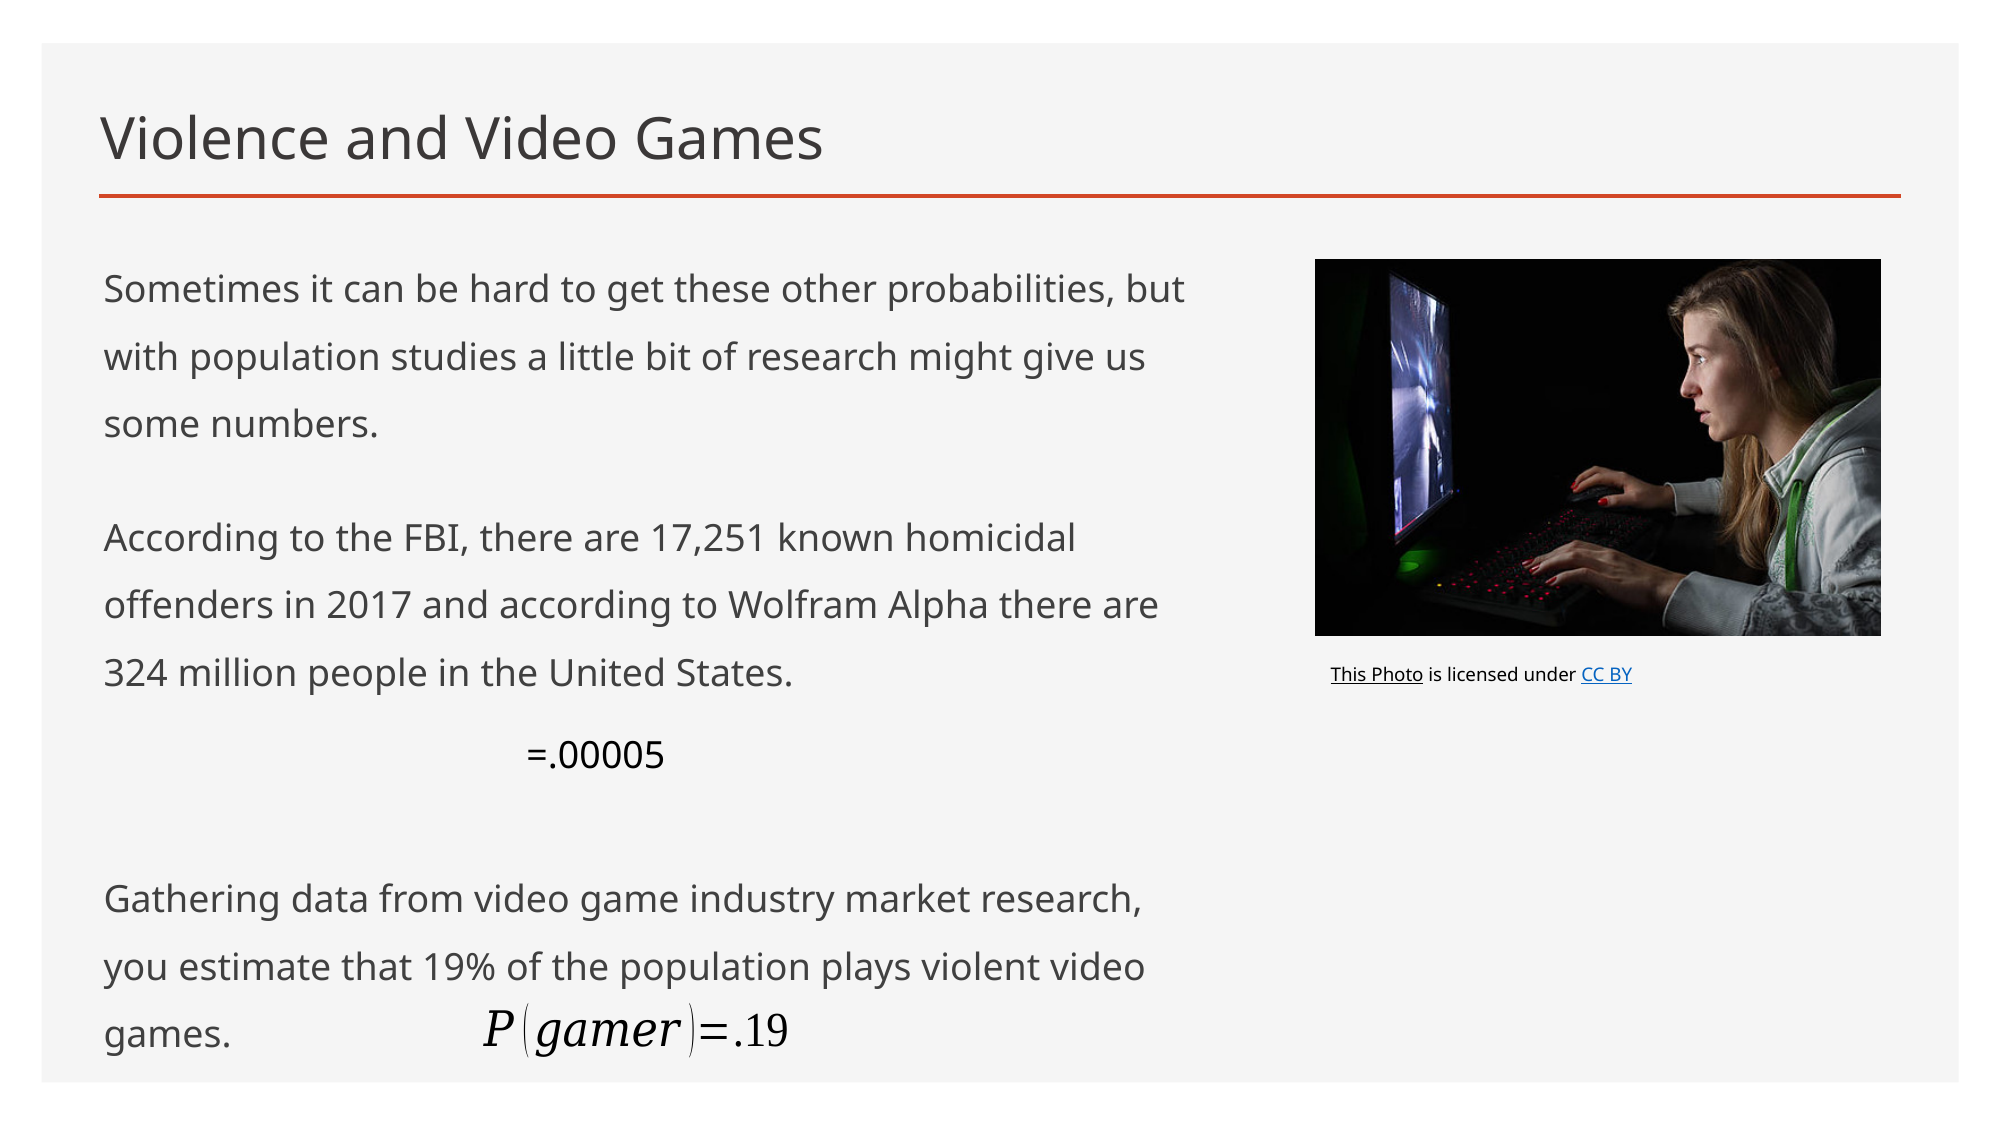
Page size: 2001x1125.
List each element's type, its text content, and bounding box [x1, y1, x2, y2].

title Violence and Video Games [85, 73, 1214, 179]
picture [1315, 259, 1881, 636]
list Sometimes it can be hard to get these other probabilities, but with population studies a little bit of research might give us some numbers. According to the FBI, there are 17,251 known homicidal offenders in 2017 and according to Wolfram Alpha there are 324 million people in the United States. Gathering data from video game industry market research, you estimate that 19% of the population plays violent video games. [88, 235, 1214, 1071]
text_box This Photo is licensed under CC BY [1315, 654, 1881, 696]
